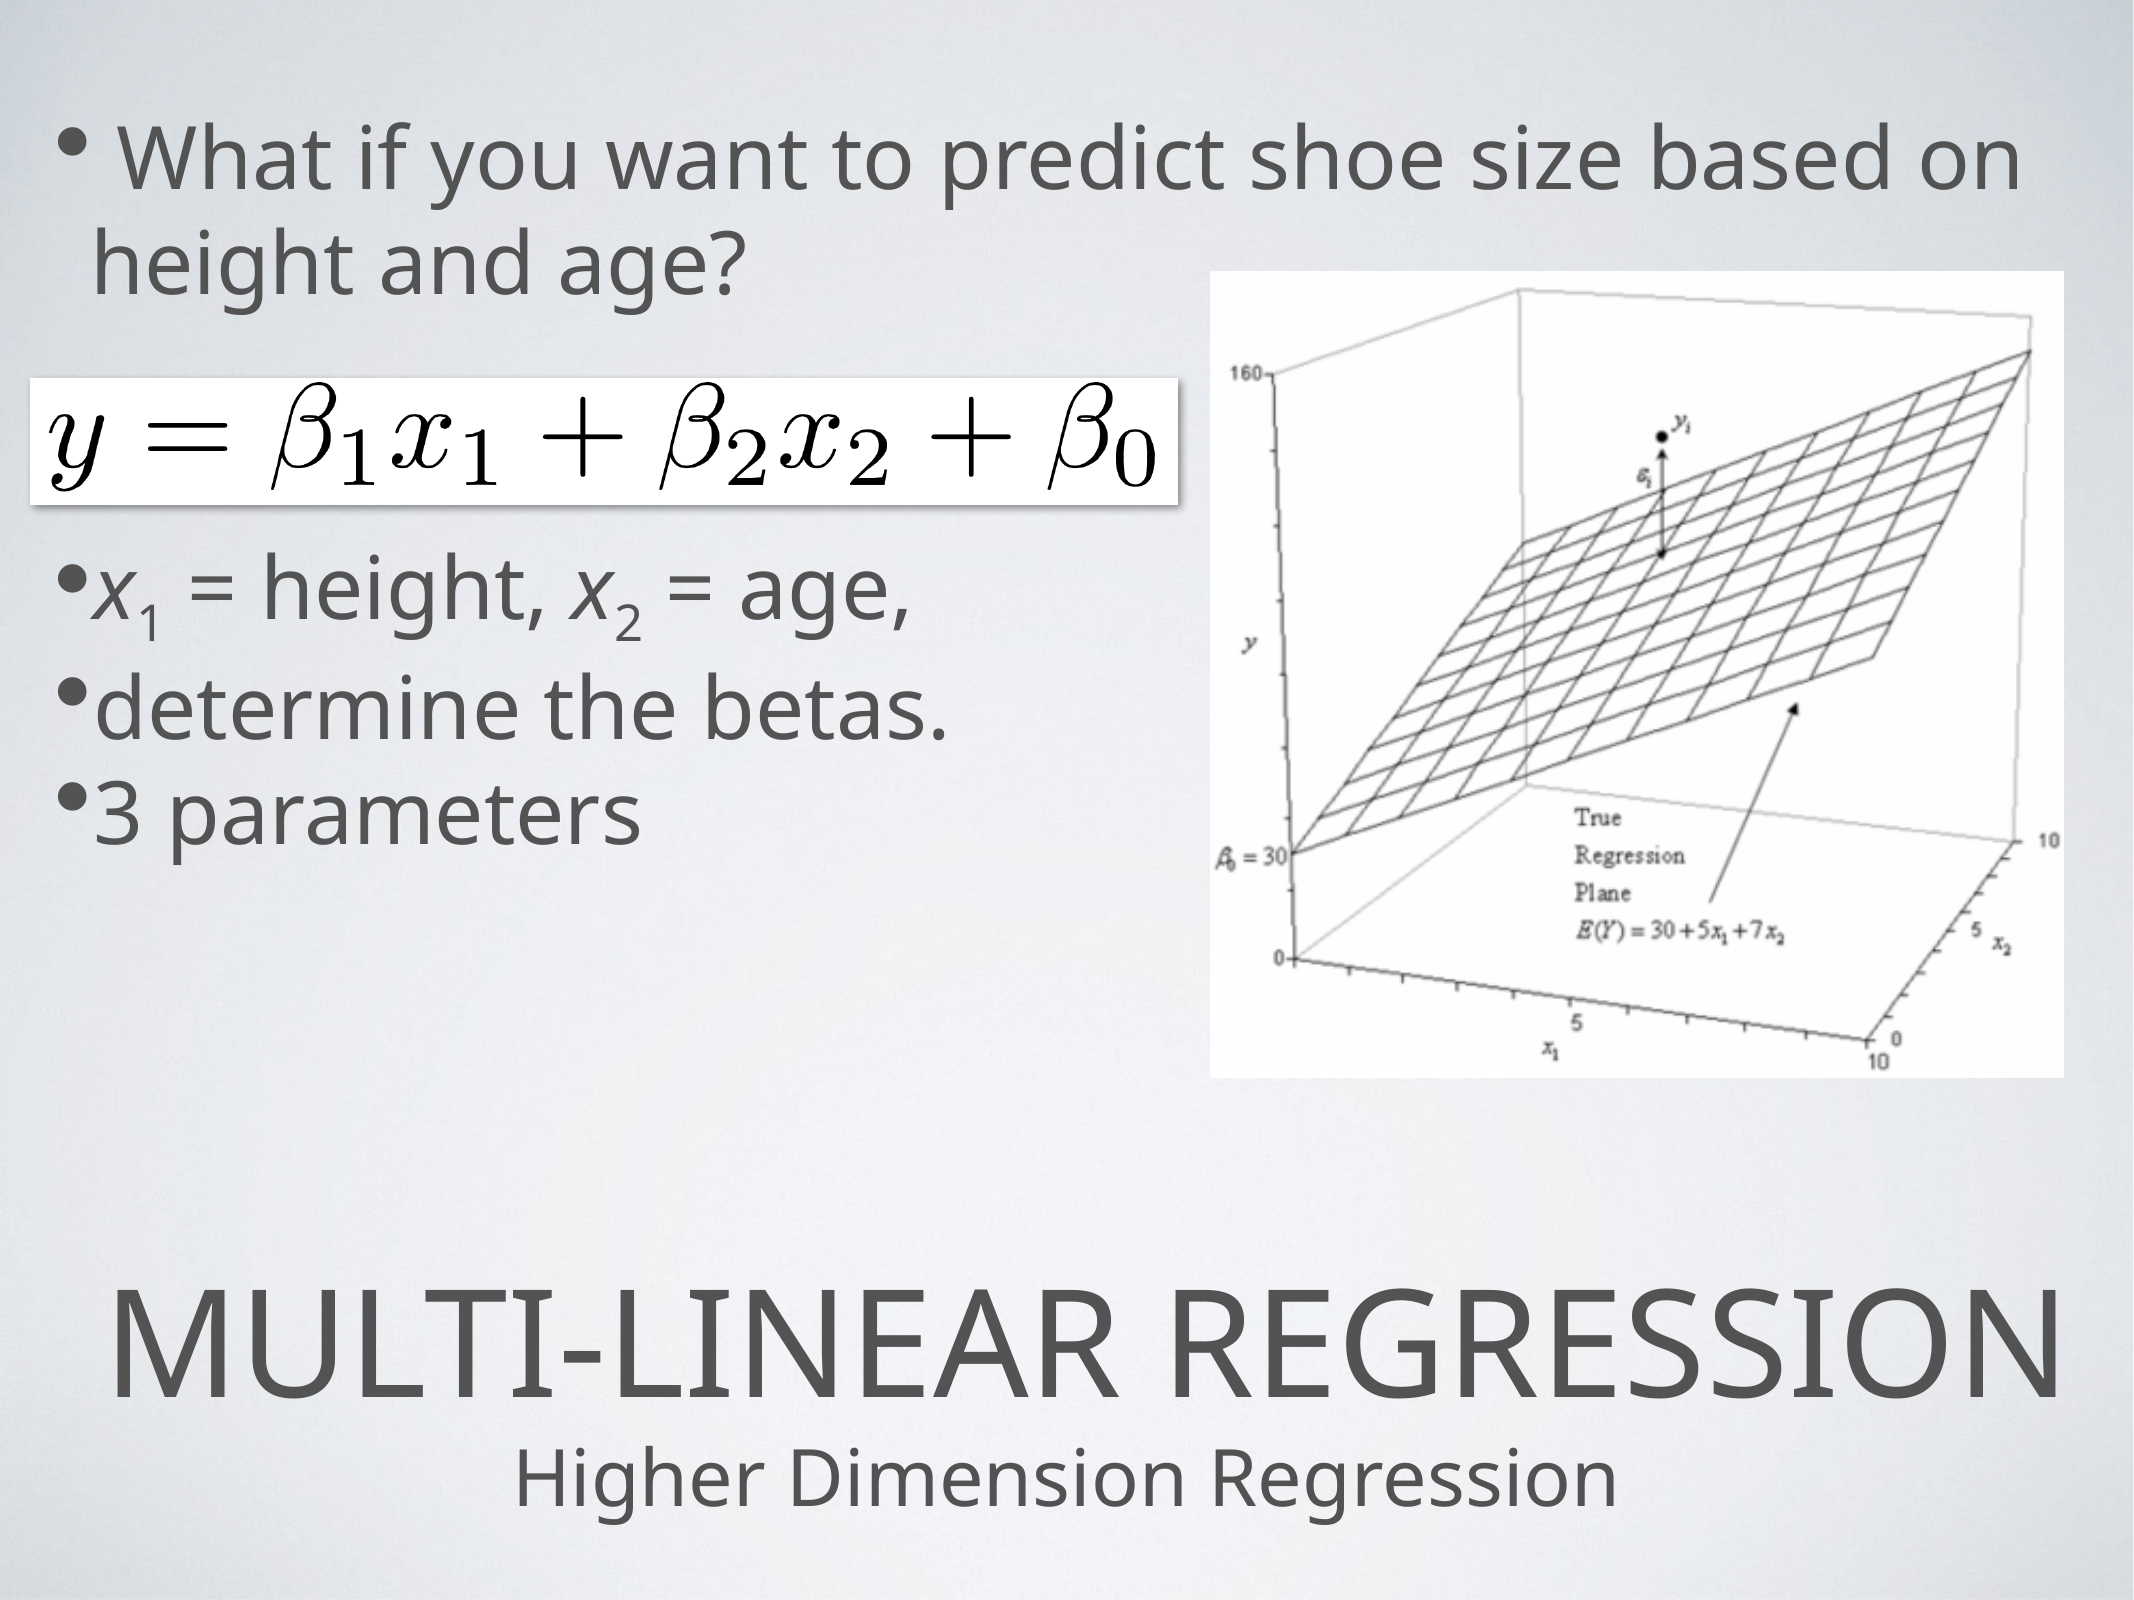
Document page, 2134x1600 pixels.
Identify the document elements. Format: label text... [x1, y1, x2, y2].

text_box x1 = height, x2 = age, determine the betas. 3 parameters [46, 523, 1178, 1290]
title MUlti-Linear Regression [78, 1220, 2096, 1429]
picture [0, 0, 2134, 1600]
list Higher Dimension Regression [57, 1427, 2076, 1600]
text_box What if you want to predict shoe size based on height and age? [46, 93, 2064, 996]
